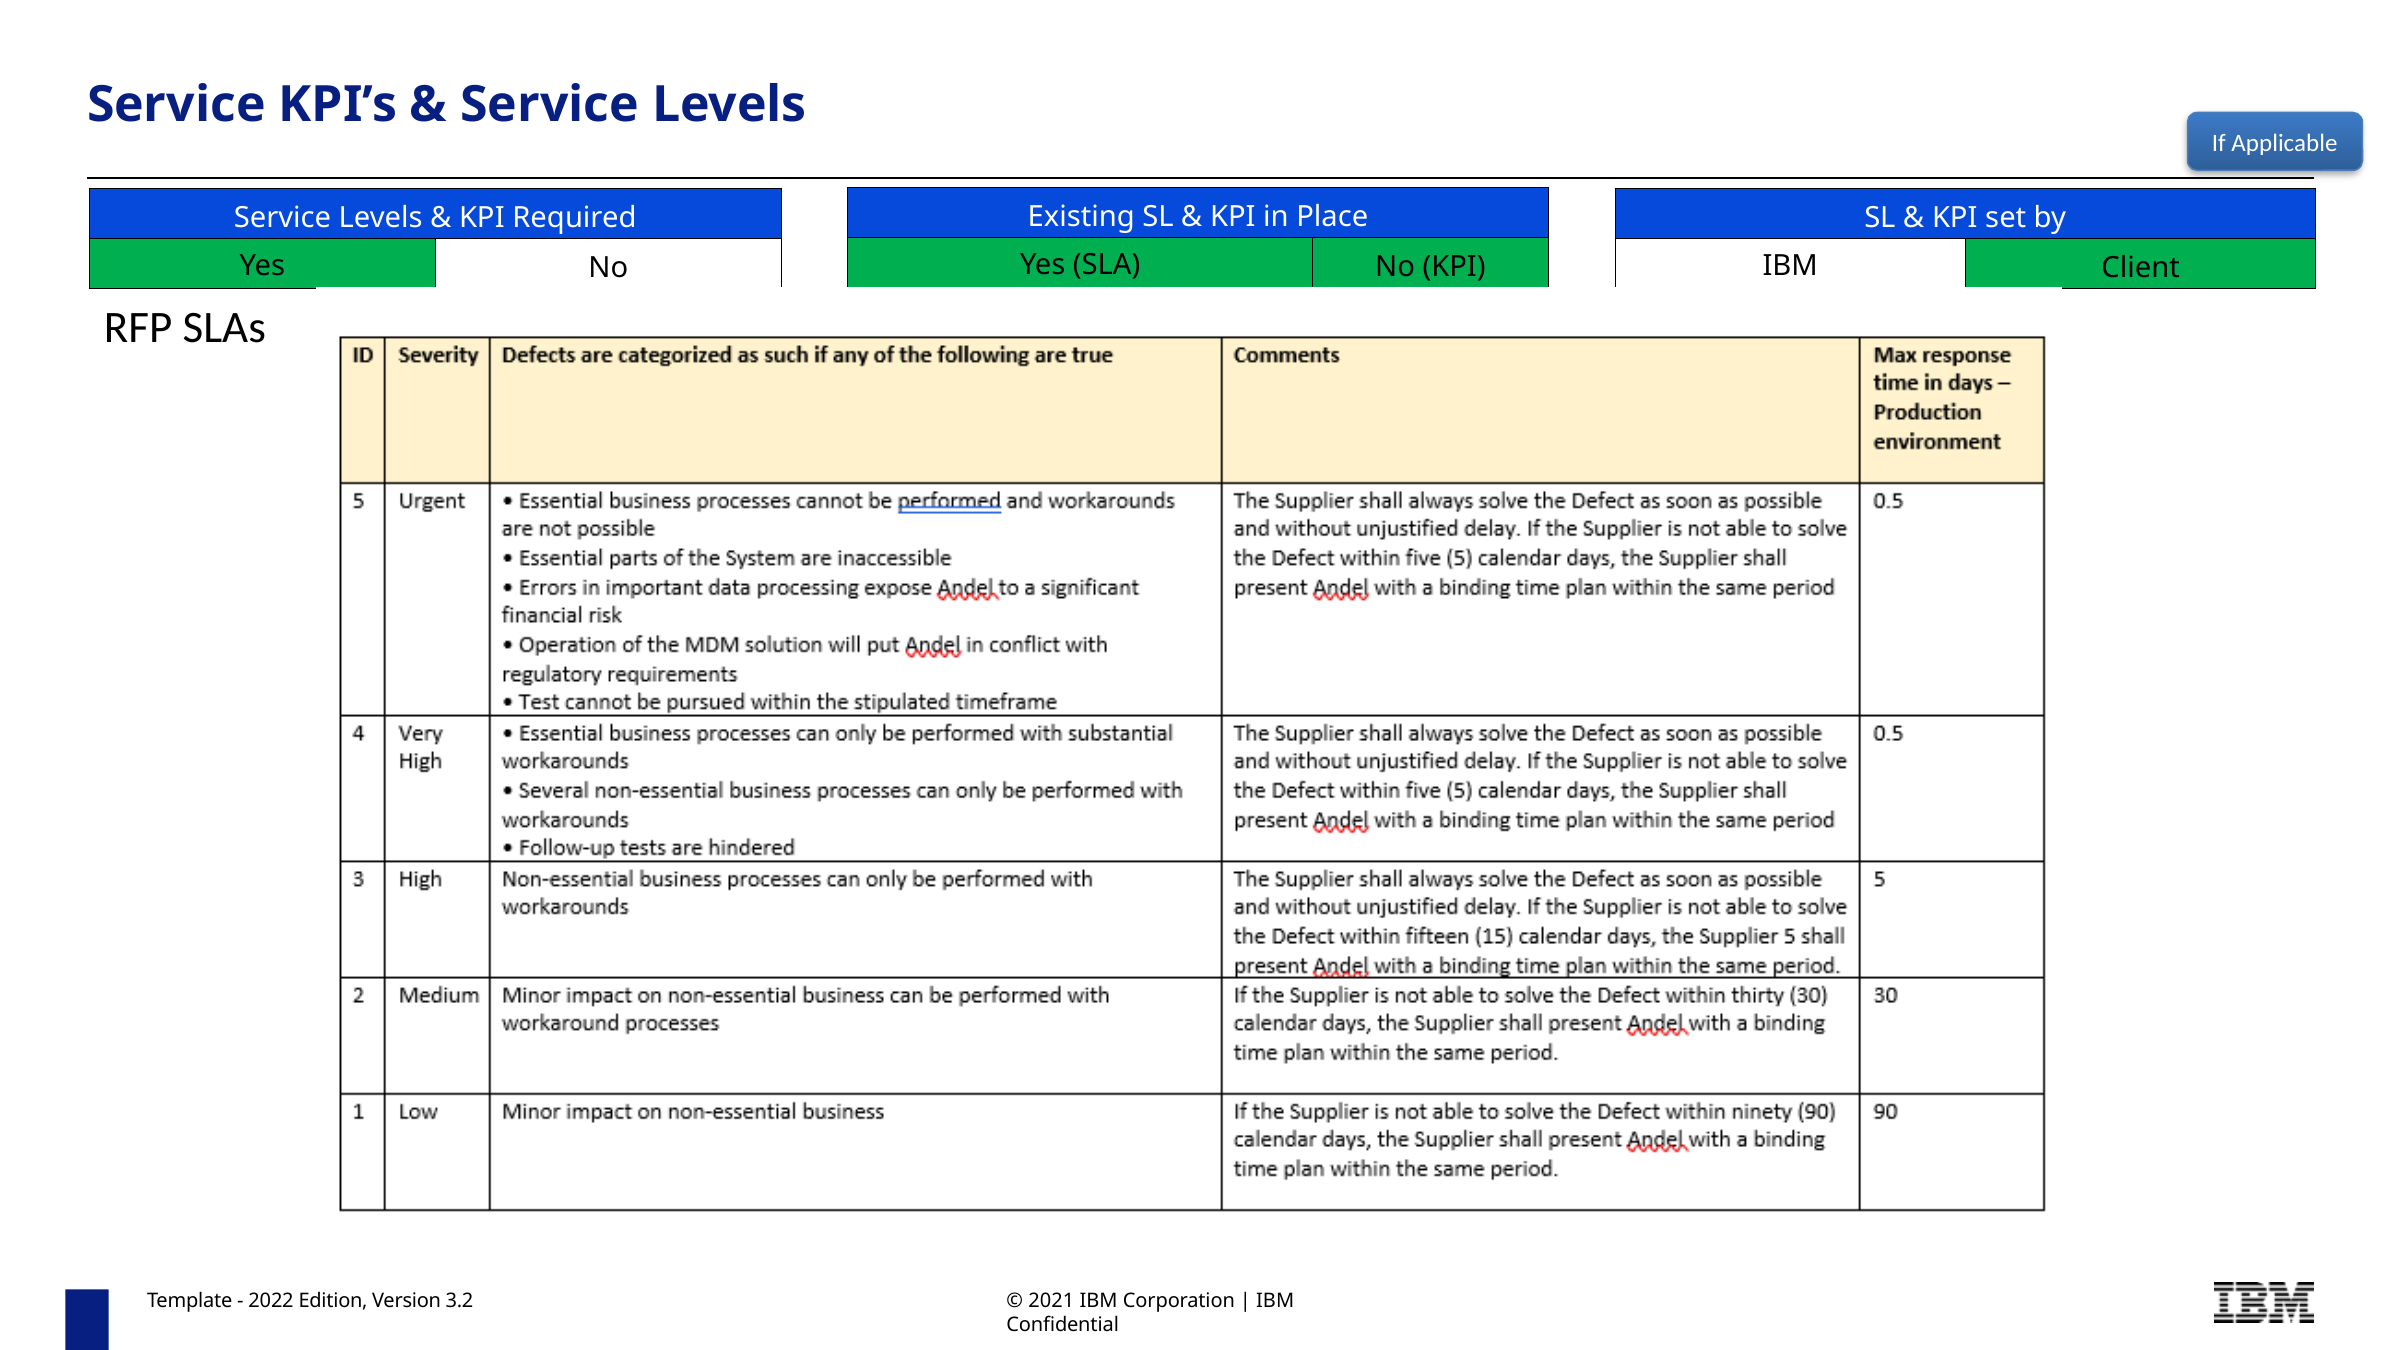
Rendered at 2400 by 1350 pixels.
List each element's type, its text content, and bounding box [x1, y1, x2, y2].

table_cell No [436, 239, 781, 286]
slide_number Template - 2022 Edition, Version 3.2 [144, 1287, 495, 1312]
title Service KPI’s & Service Levels [84, 68, 1302, 297]
table_header SL & KPI set by [1616, 189, 2315, 238]
table_cell No (KPI) [1313, 238, 1548, 286]
picture [2214, 1282, 2314, 1323]
text_box RFP SLAs [89, 290, 312, 360]
table_cell Yes [90, 239, 435, 288]
table_cell Yes (SLA) [848, 238, 1312, 286]
text_box If Applicable [2186, 111, 2364, 172]
picture [316, 287, 2063, 1241]
table_cell Client [1966, 239, 2315, 288]
table_header Existing SL & KPI in Place [848, 188, 1548, 237]
footer © 2021 IBM Corporation | IBM Confidential [1003, 1287, 1397, 1312]
table_cell IBM [1616, 239, 1965, 286]
table_header Service Levels & KPI Required [90, 189, 781, 238]
